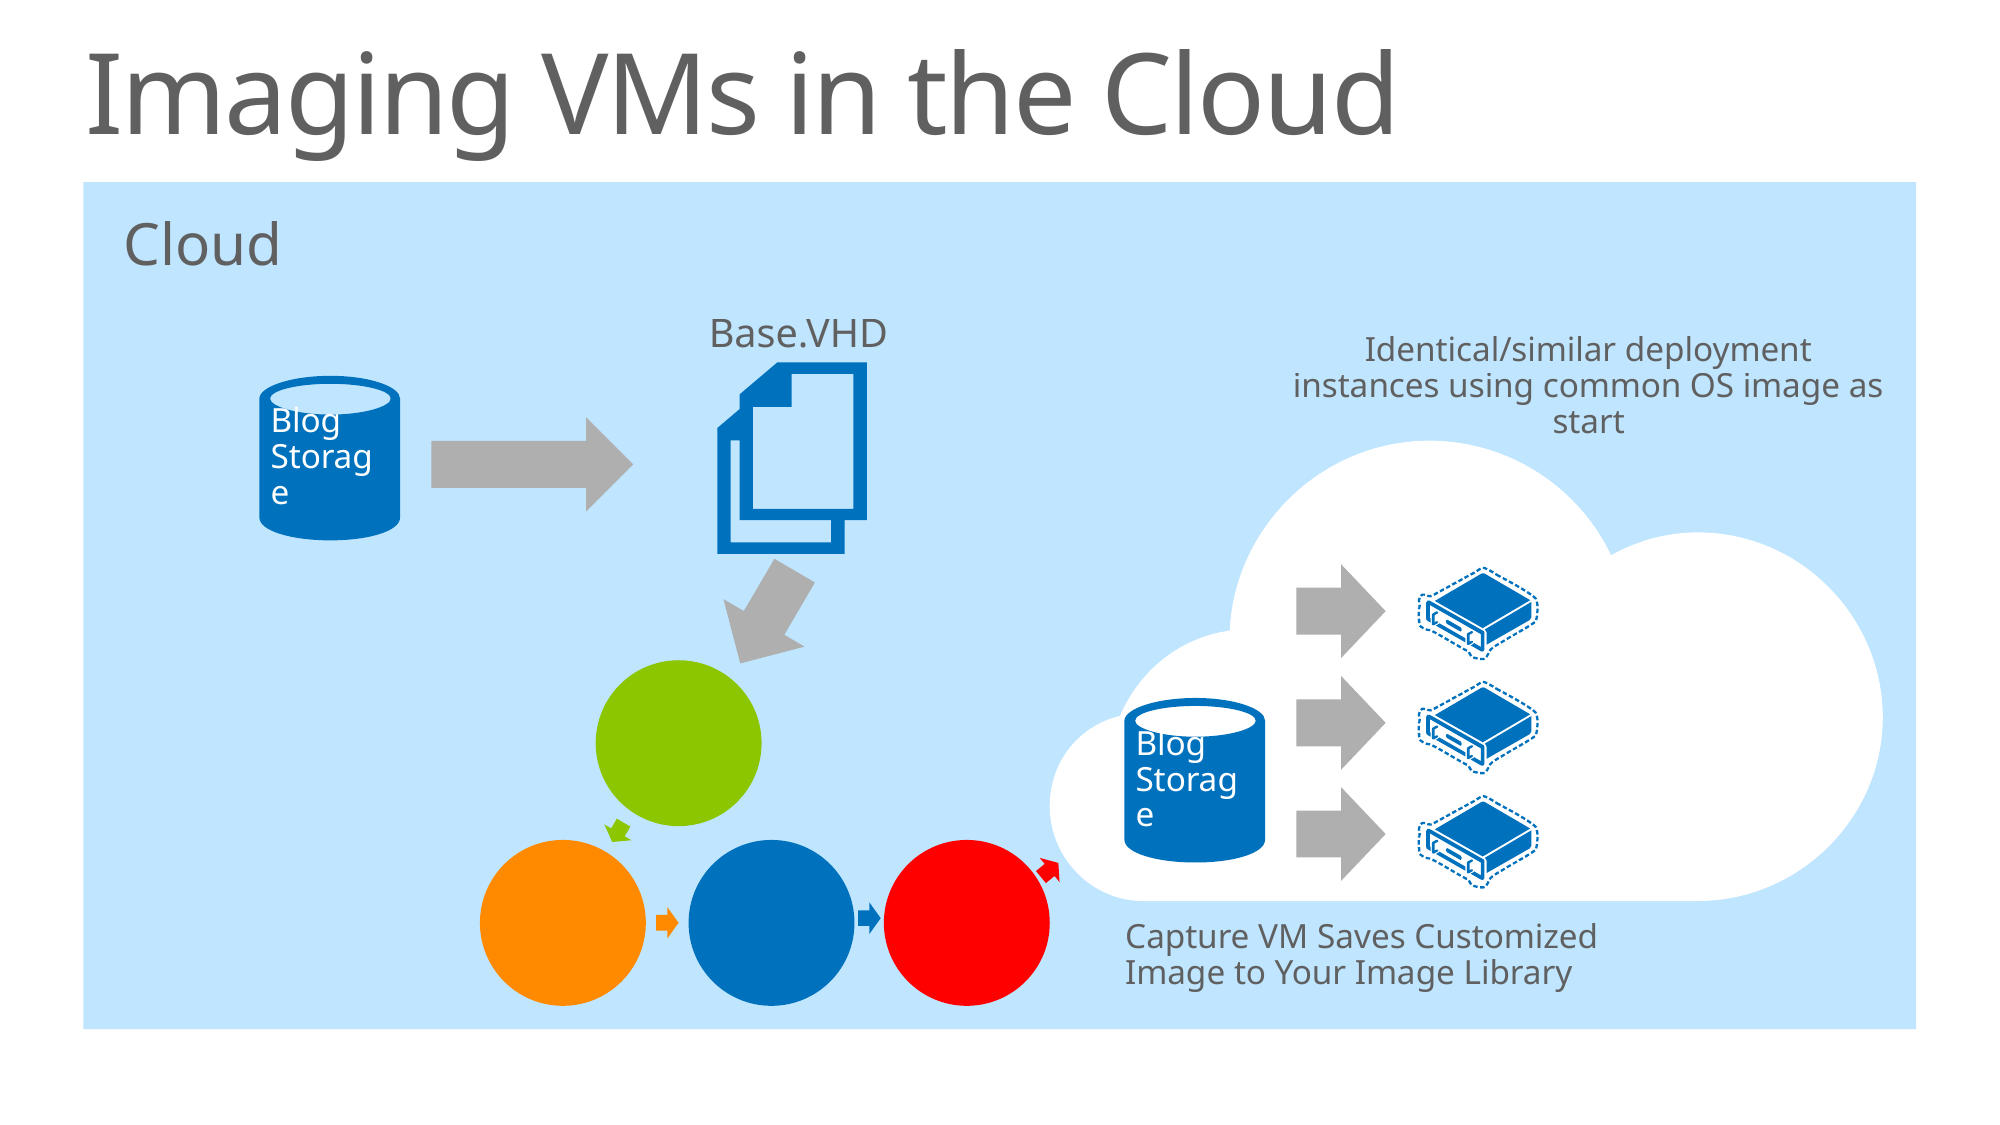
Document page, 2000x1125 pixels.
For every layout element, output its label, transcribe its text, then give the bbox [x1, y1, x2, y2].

text_box Cloud [83, 181, 1917, 313]
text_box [1124, 354, 1889, 989]
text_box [655, 839, 855, 1007]
text_box Blog Storage [258, 374, 401, 542]
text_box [479, 827, 647, 1006]
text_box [431, 305, 900, 827]
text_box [857, 440, 1883, 1006]
title Imaging VMs in the Cloud [85, 37, 1914, 162]
text_box [83, 313, 1917, 1030]
